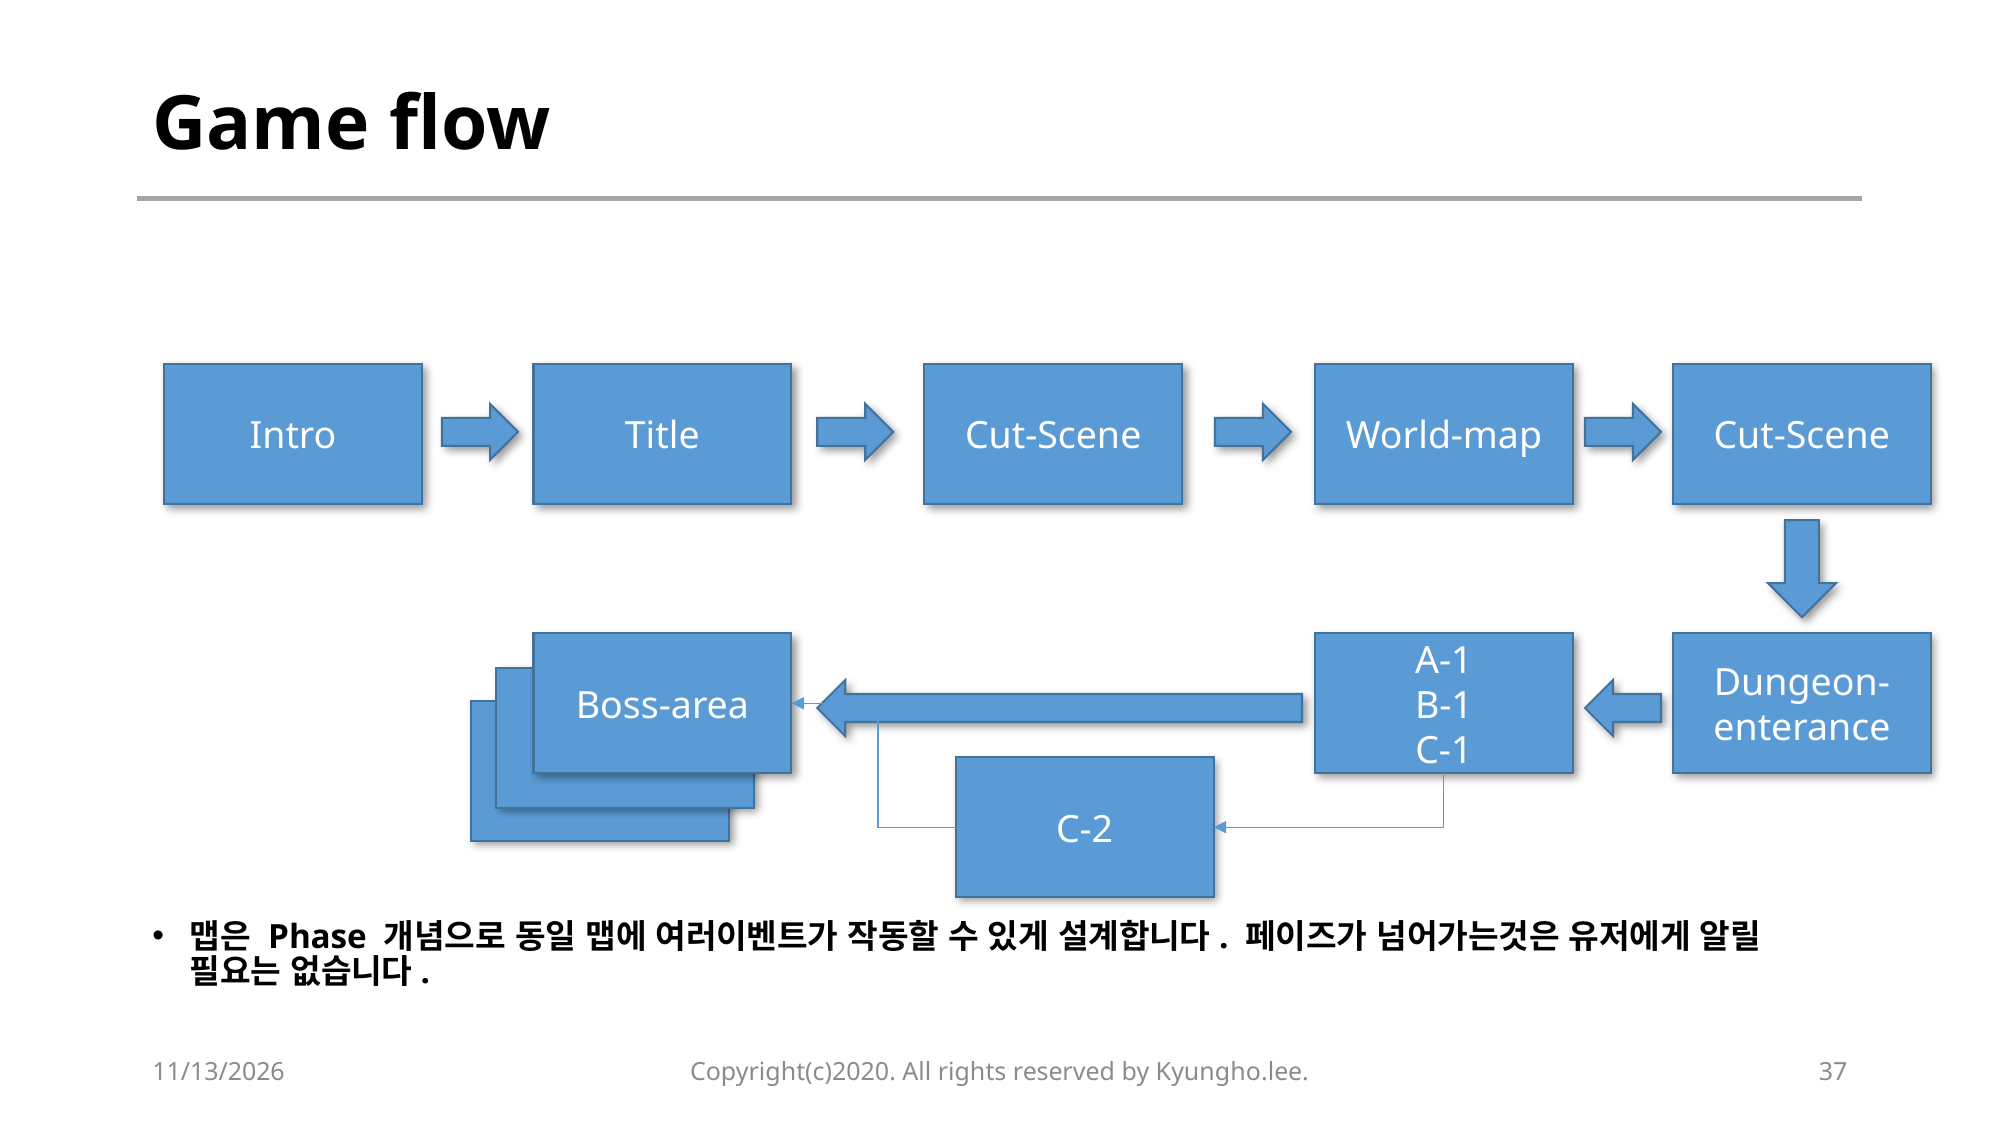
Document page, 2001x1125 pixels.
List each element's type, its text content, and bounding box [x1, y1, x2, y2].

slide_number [137, 1042, 588, 1103]
text_box Phase 1 [470, 700, 730, 842]
text_box World-map [1314, 363, 1574, 505]
text_box Phase 1 [495, 667, 755, 809]
text_box [1583, 677, 1663, 739]
text_box C-2 [955, 756, 1215, 898]
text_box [1301, 685, 1356, 916]
text_box Title [532, 363, 792, 505]
text_box [440, 401, 520, 463]
footer Copyright(c)2020. All rights reserved by Kyungho.lee. [662, 1042, 1338, 1103]
text_box [816, 401, 895, 463]
slide_number 37 [1412, 1042, 1863, 1103]
text_box Cut-Scene [1672, 363, 1932, 505]
text_box [1583, 401, 1663, 463]
title Game flow [137, 59, 1863, 191]
text_box Boss-area [532, 632, 792, 774]
text_box [1765, 519, 1839, 619]
text_box [820, 677, 1301, 724]
text_box Intro [163, 363, 423, 505]
text_box Dungeon-enterance [1672, 632, 1932, 774]
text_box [791, 703, 956, 828]
text_box A-1 B-1 C-1 [1314, 632, 1574, 774]
list 맵은 Phase 개념으로 동일 맵에 여러이벤트가 작동할 수 있게 설계합니다. 페이즈가 넘어가는것은 유저에게 알릴 필요는 없습니다. [137, 911, 1863, 1014]
text_box Cut-Scene [923, 363, 1183, 505]
text_box [1213, 401, 1293, 463]
